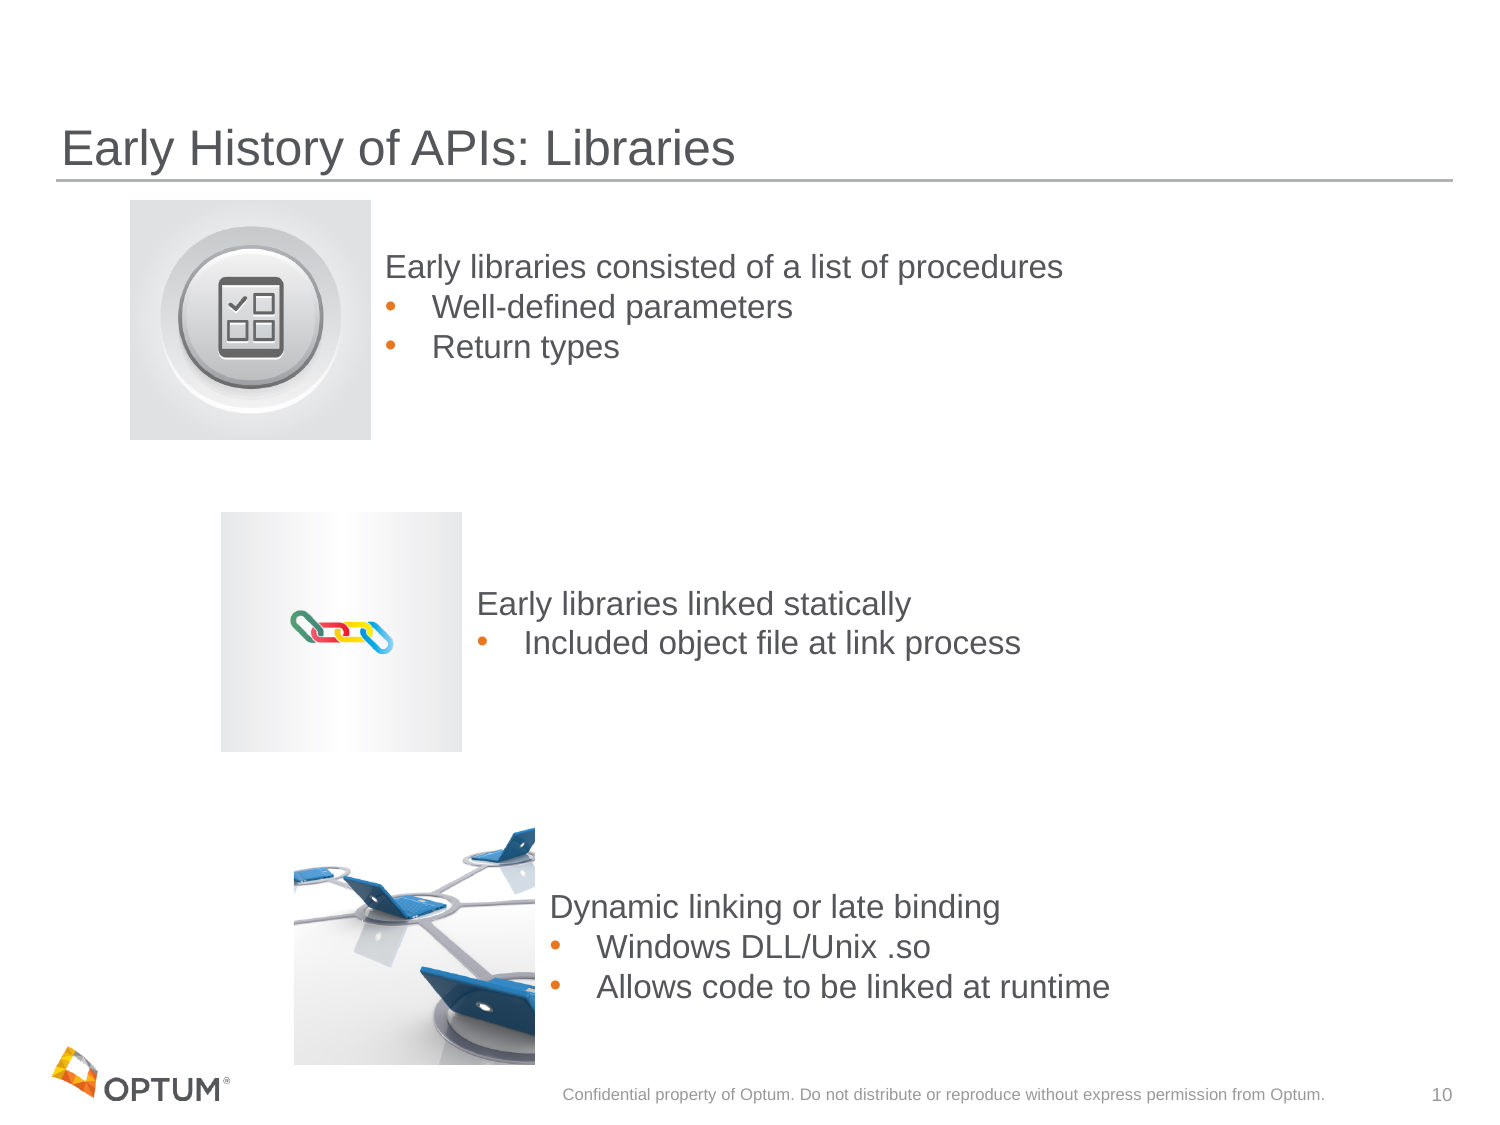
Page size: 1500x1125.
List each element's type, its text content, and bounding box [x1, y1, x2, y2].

title Early History of APIs: Libraries [60, 0, 1454, 177]
slide_number 10 [1385, 1064, 1453, 1124]
text_box Early libraries linked statically Included object file at link process [462, 567, 1500, 730]
picture [293, 824, 535, 1065]
picture [130, 199, 371, 440]
picture [221, 511, 462, 752]
footer Confidential property of Optum. Do not distribute or reproduce without express permission from Optum. [508, 1064, 1381, 1124]
text_box Early libraries consisted of a list of procedures Well-defined parameters Return types [371, 238, 1500, 401]
picture [50, 1044, 231, 1101]
text_box Dynamic linking or late binding Windows DLL/Unix .so Allows code to be linked at runtime [535, 859, 1500, 1030]
